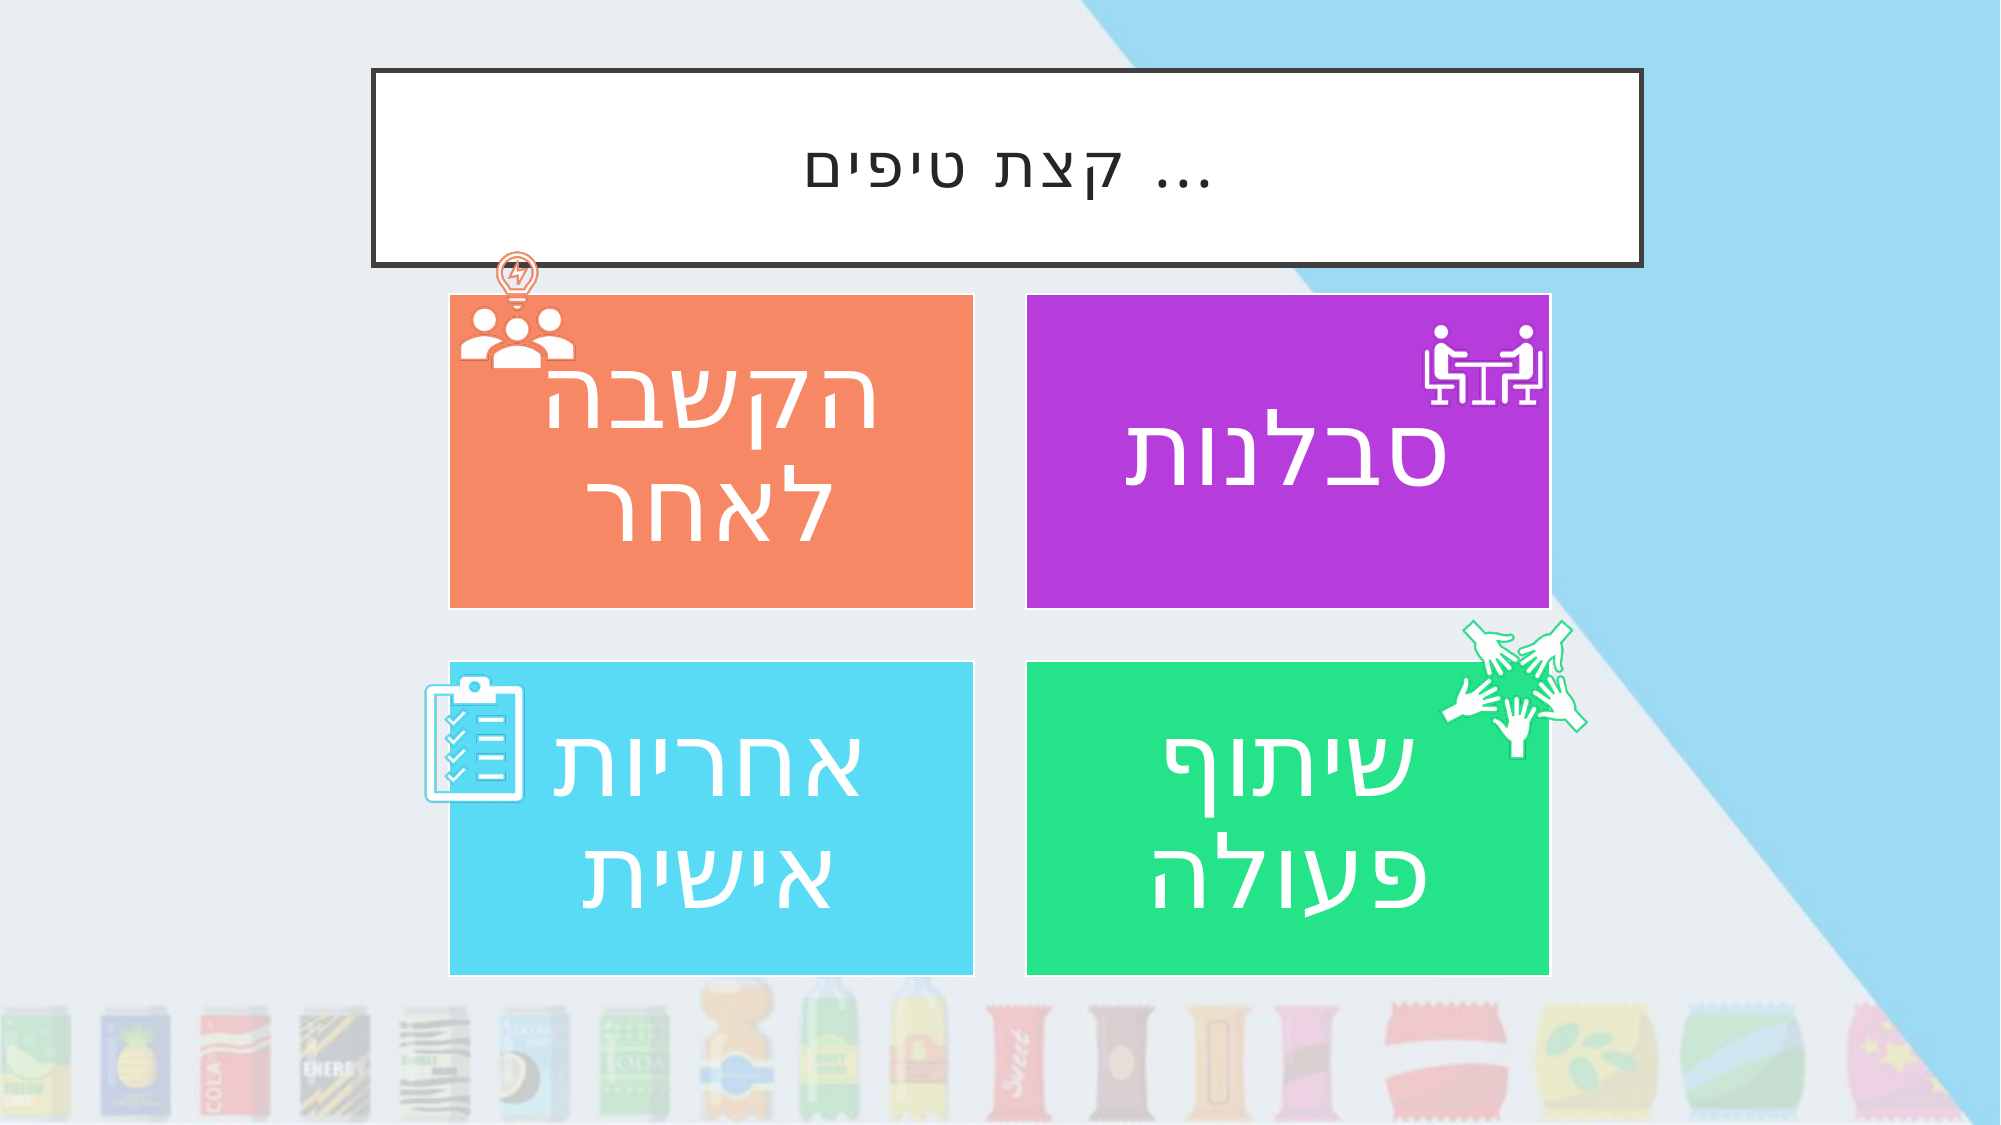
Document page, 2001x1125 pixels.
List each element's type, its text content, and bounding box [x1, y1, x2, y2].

title קצת טיפים ... [371, 68, 1644, 268]
picture [0, 0, 2001, 1125]
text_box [411, 294, 1589, 977]
